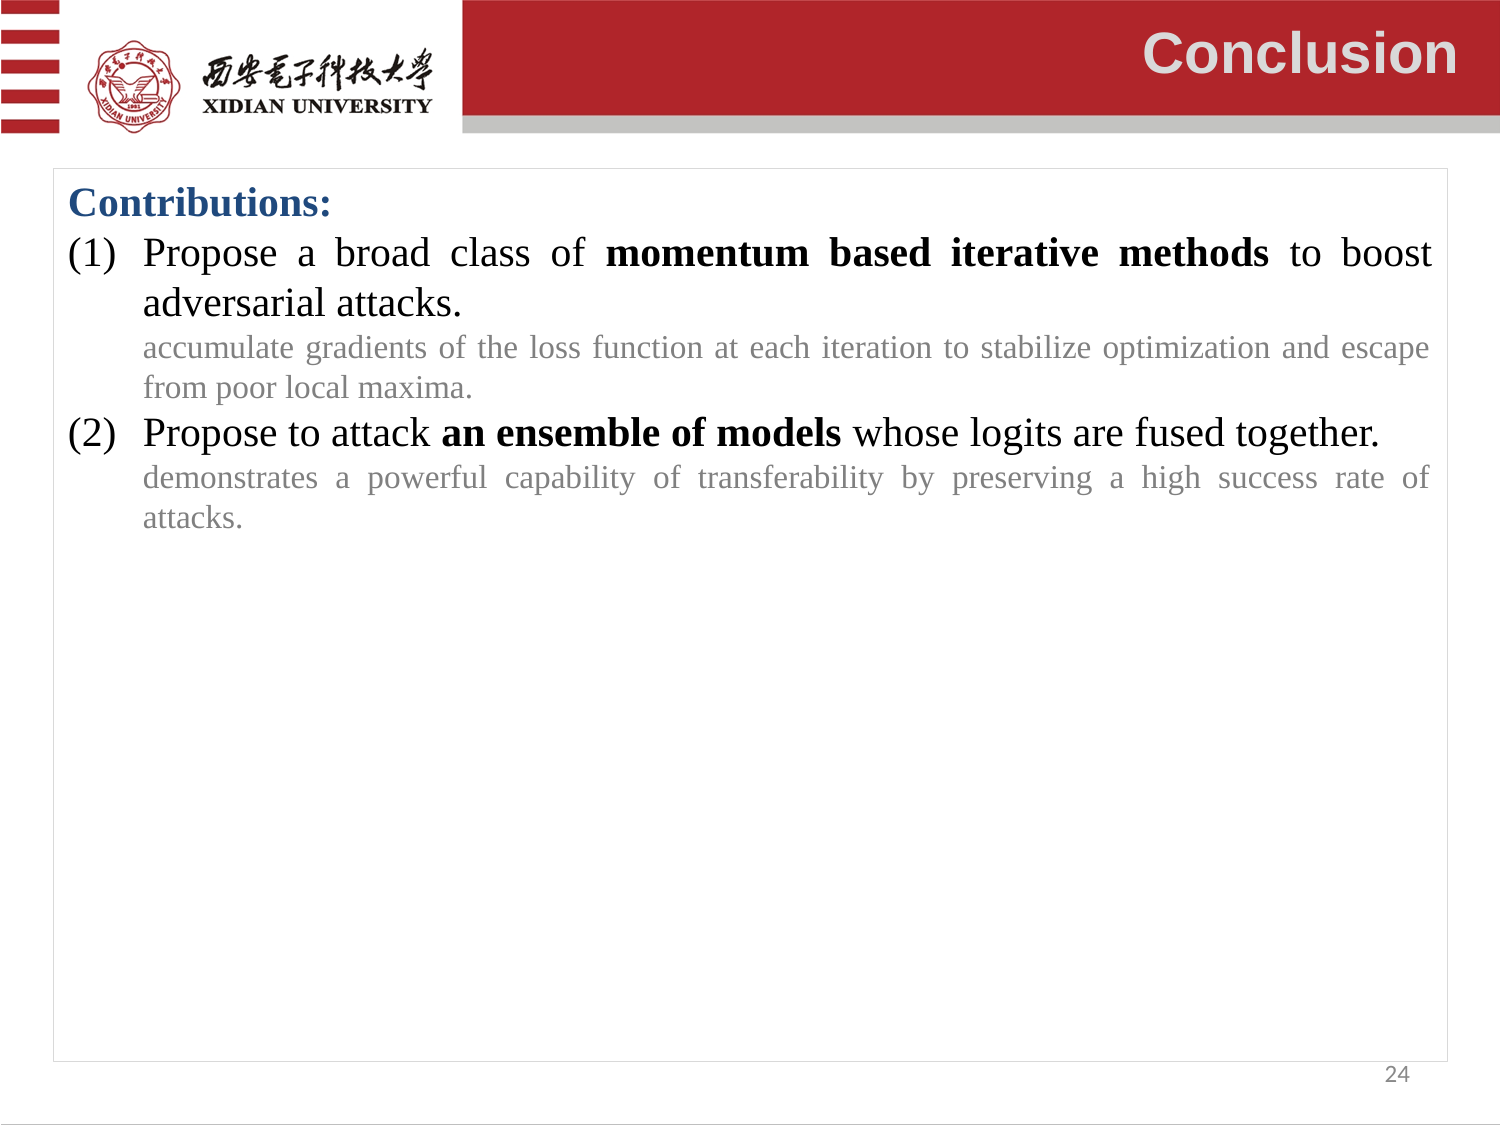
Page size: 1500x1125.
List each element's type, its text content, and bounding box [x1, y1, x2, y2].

text_box Contributions: Propose a broad class of momentum based iterative methods to boost adversarial attacks. accumulate gradients of the loss function at each iteration to stabilize optimization and escape from poor local maxima. Propose to attack an ensemble of models whose logits are fused together. demonstrates a powerful capability of transferability by preserving a high success rate of attacks. [53, 167, 1447, 1062]
slide_number 24 [1074, 1062, 1425, 1103]
picture [0, 0, 1500, 1125]
text_box Conclusion [1128, 7, 1495, 93]
